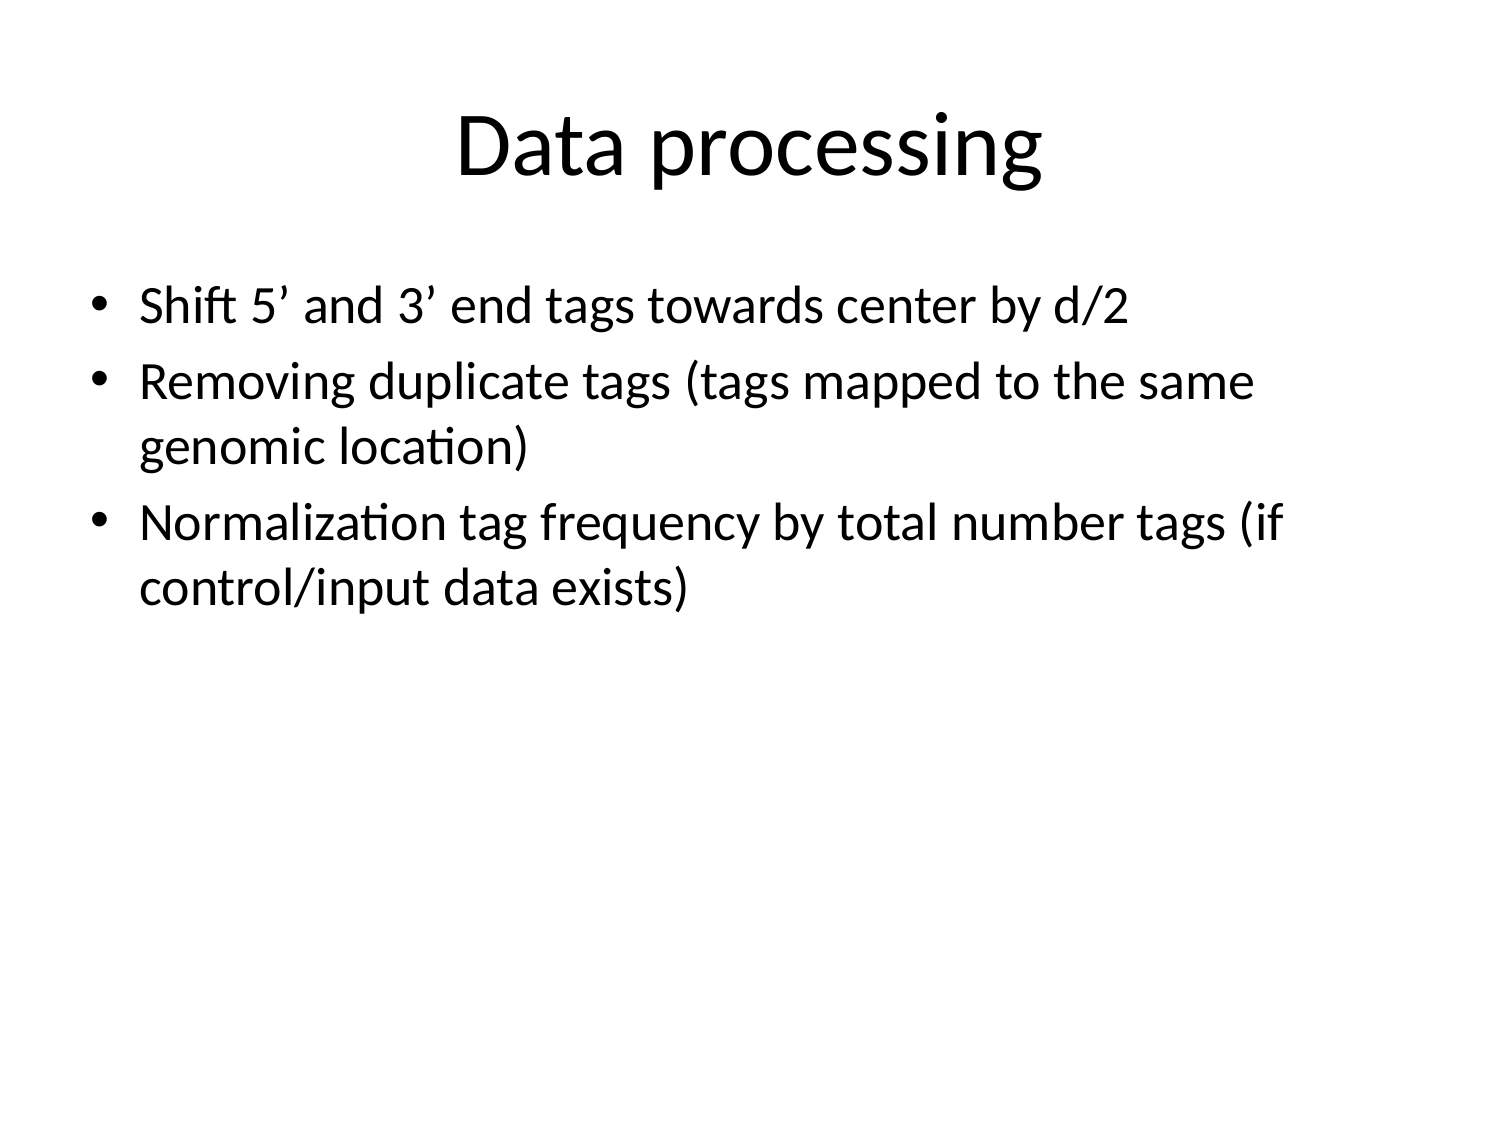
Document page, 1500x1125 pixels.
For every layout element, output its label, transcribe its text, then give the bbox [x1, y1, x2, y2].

title Data processing [75, 45, 1425, 233]
list Shift 5’ and 3’ end tags towards center by d/2 Removing duplicate tags (tags mapped to the same genomic location) Normalization tag frequency by total number tags (if control/input data exists) [75, 262, 1425, 625]
